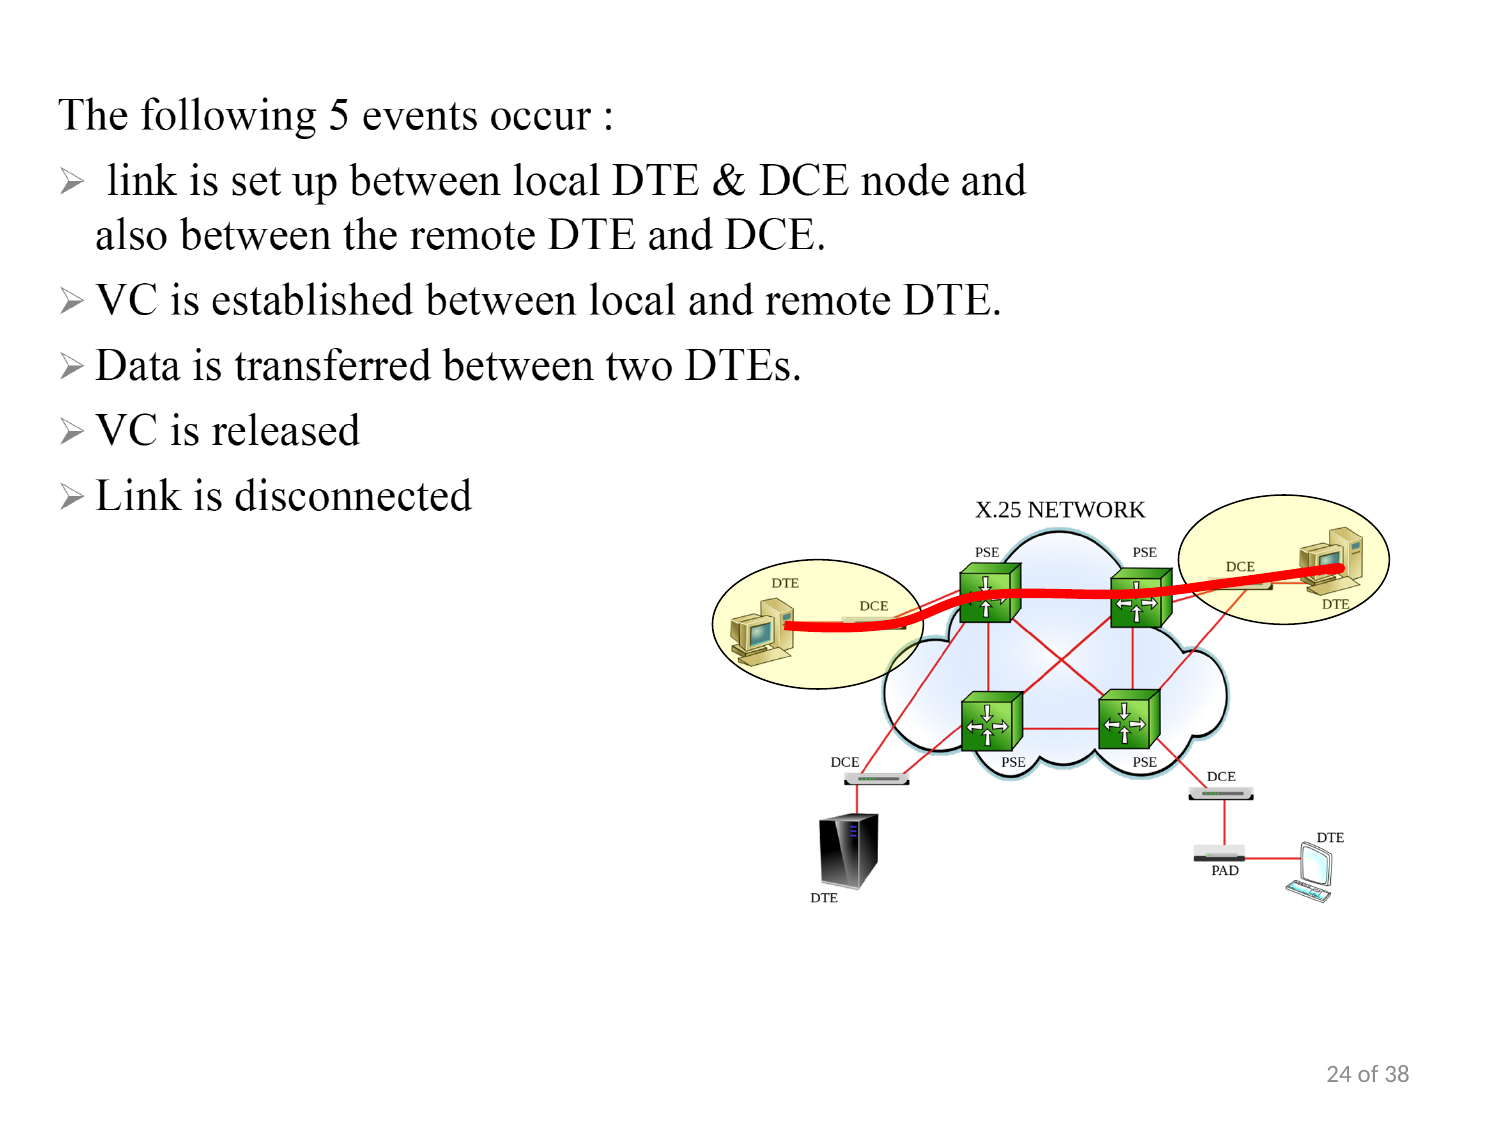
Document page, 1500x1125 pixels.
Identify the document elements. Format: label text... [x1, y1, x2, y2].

picture [712, 462, 1403, 951]
slide_number 24 of 38 [1074, 1042, 1425, 1103]
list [37, 62, 1113, 579]
